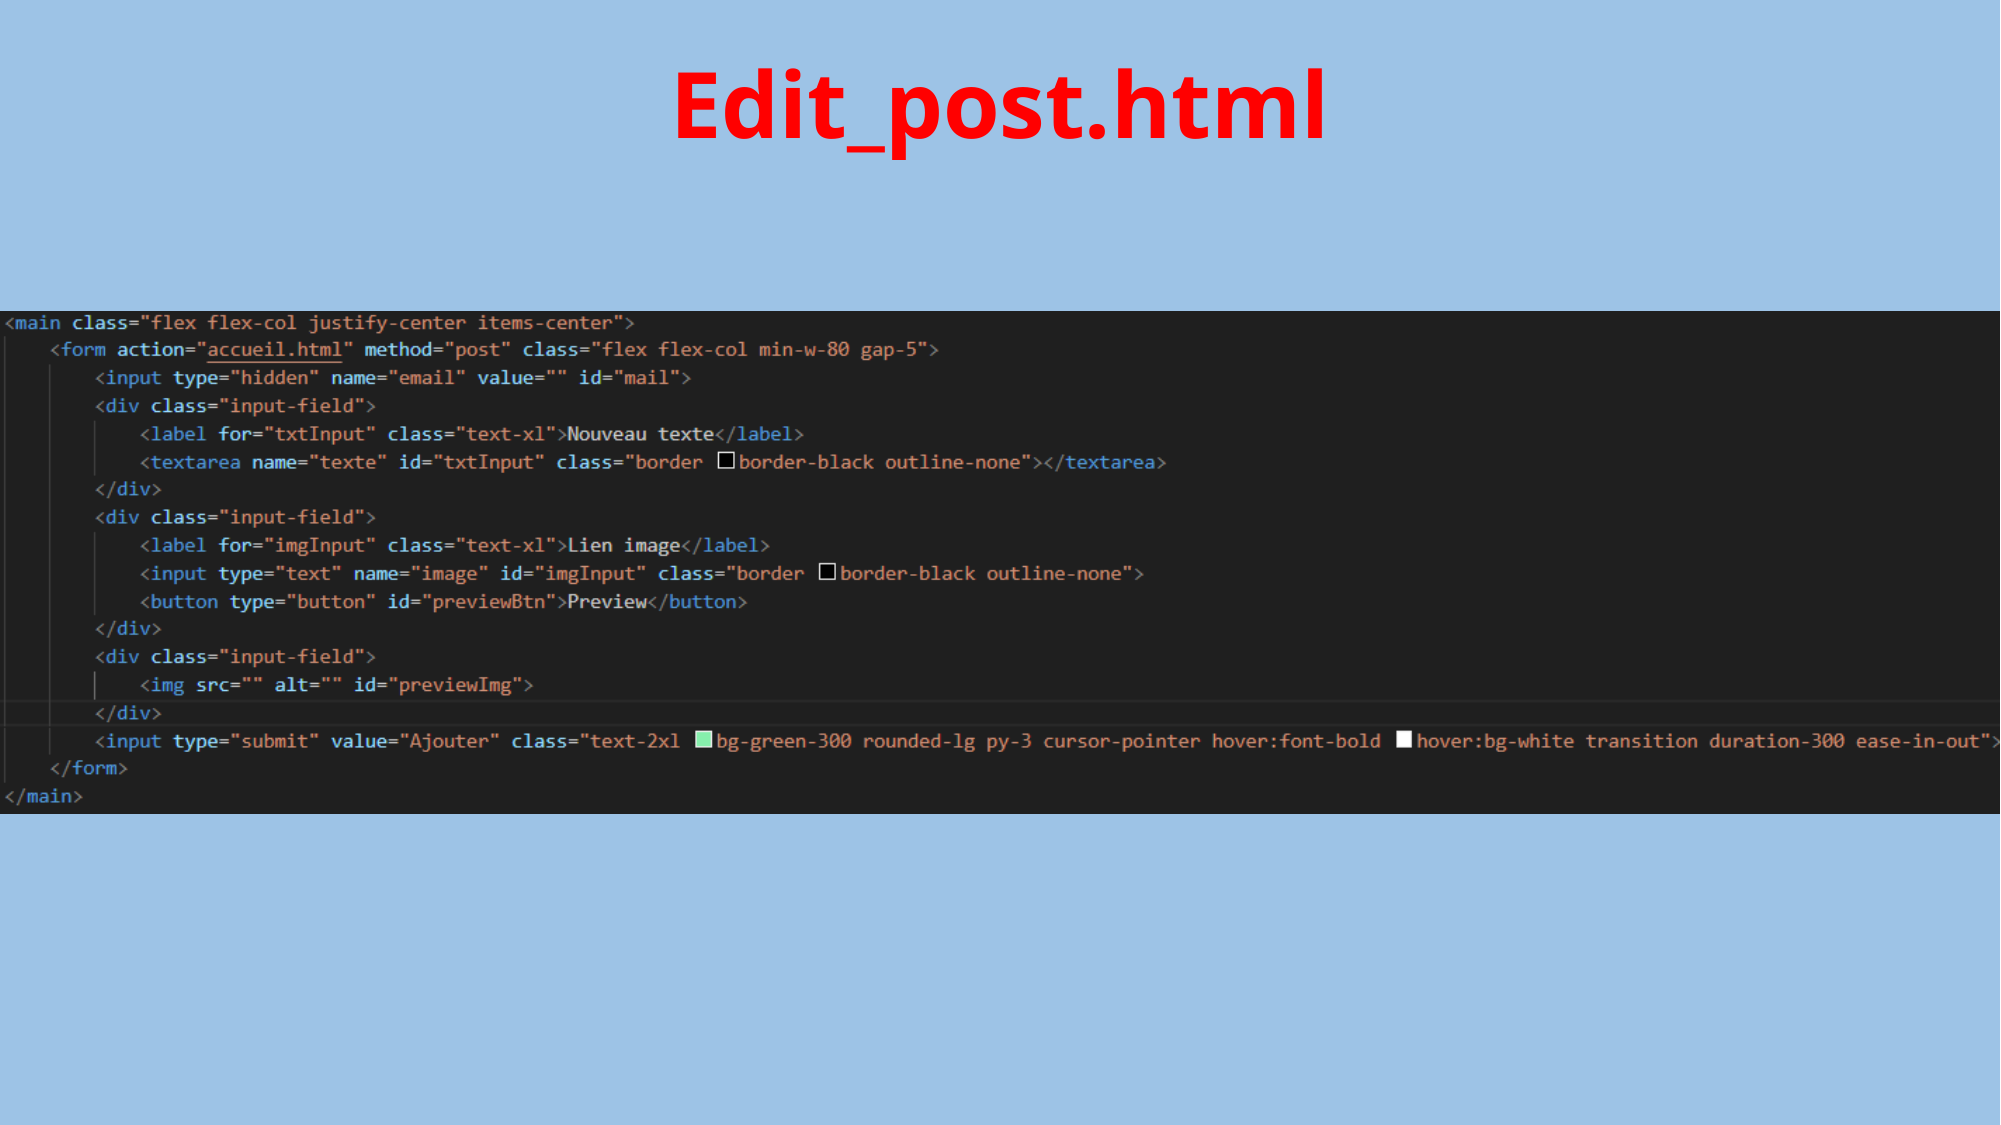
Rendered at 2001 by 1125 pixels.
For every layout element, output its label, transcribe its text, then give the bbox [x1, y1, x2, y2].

picture [0, 311, 2000, 814]
title Edit_post.html [137, 0, 1863, 218]
